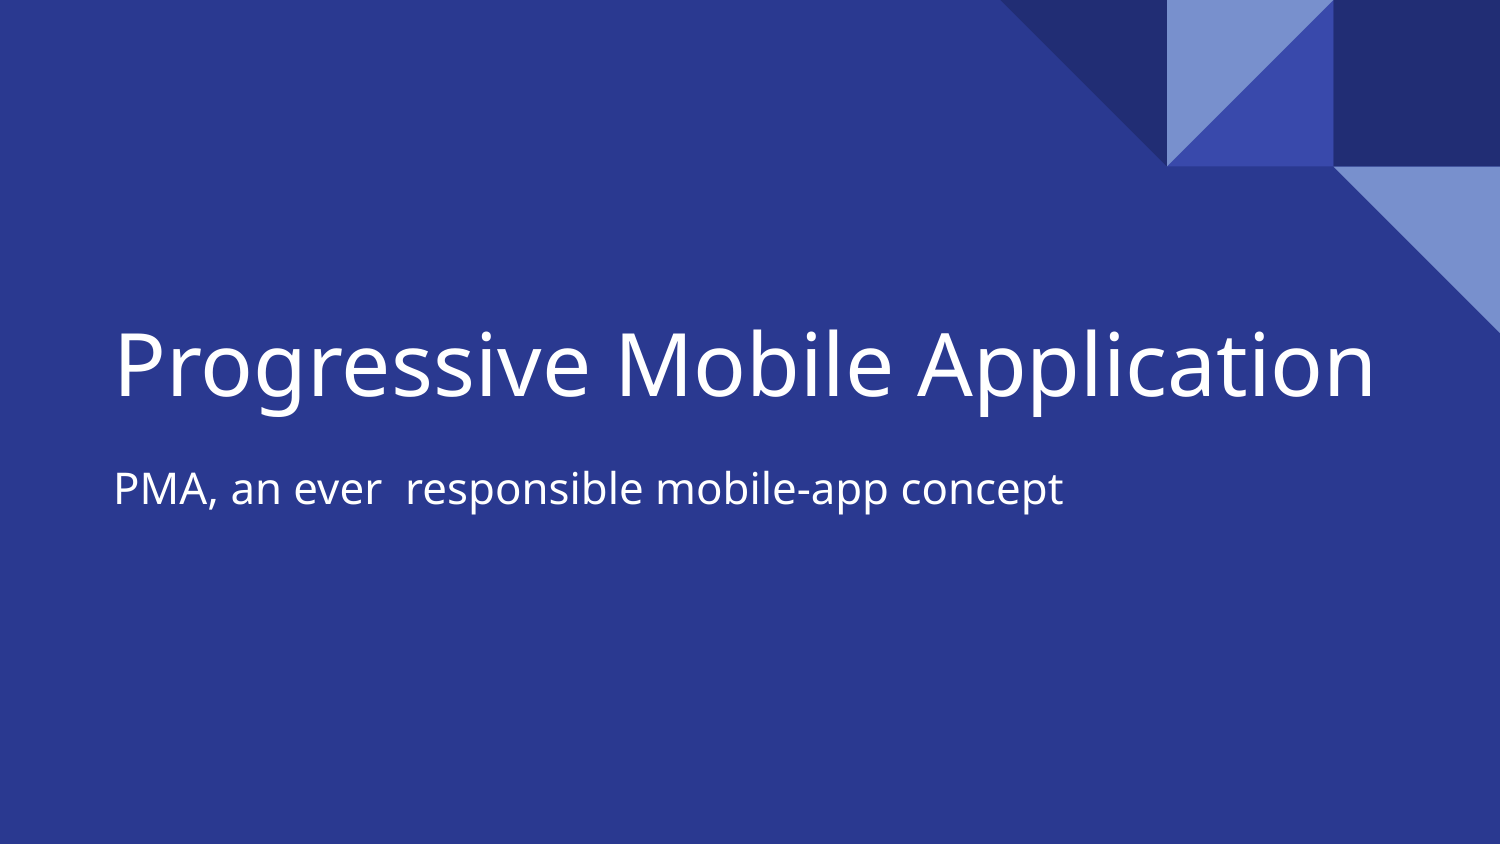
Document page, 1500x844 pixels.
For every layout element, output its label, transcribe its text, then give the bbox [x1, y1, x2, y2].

subtitle PMA, an ever responsible mobile-app concept [98, 445, 1447, 517]
title Progressive Mobile Application [98, 291, 1447, 429]
